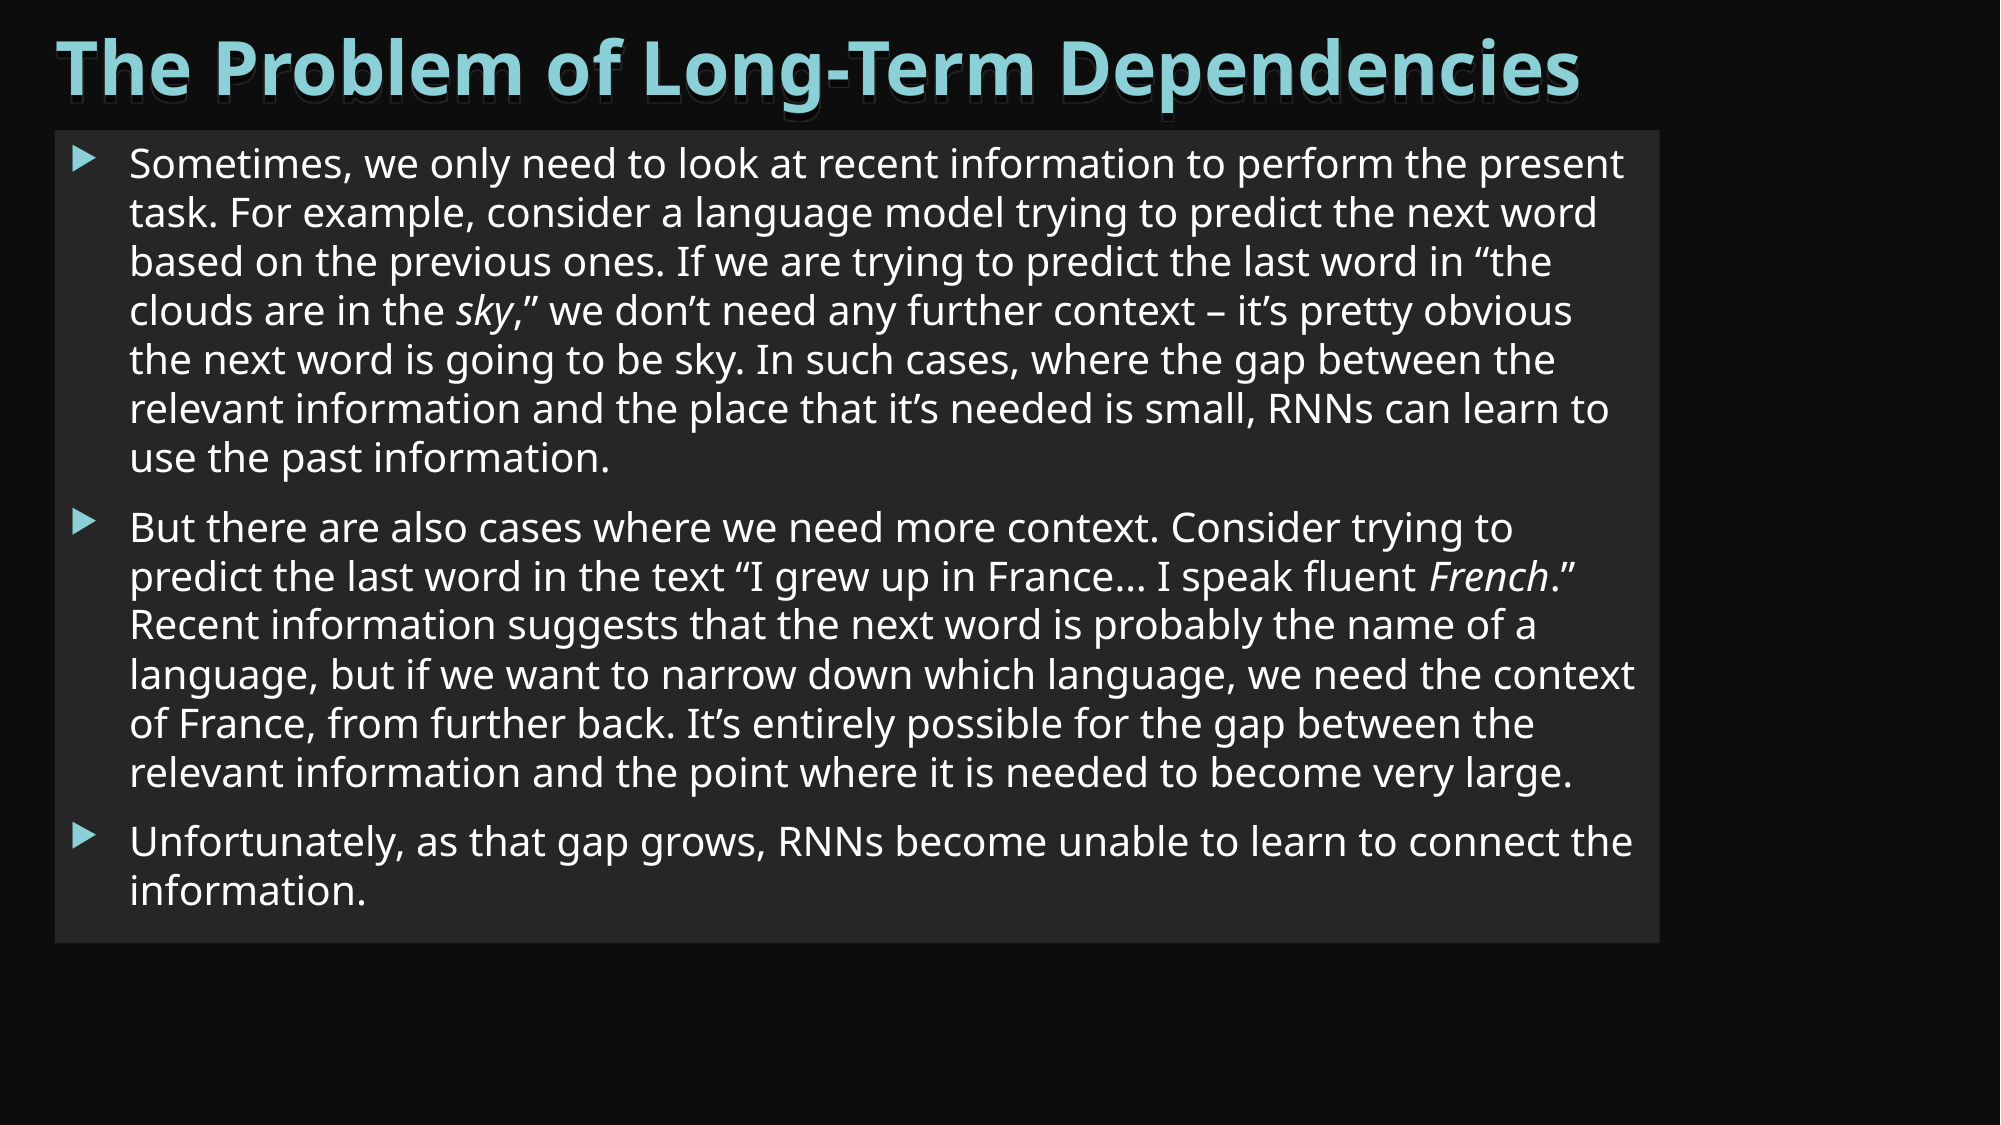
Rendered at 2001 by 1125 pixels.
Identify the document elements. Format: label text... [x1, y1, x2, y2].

title The Problem of Long-Term Dependencies [40, 13, 1674, 131]
list Sometimes, we only need to look at recent information to perform the present task. For example, consider a language model trying to predict the next word based on the previous ones. If we are trying to predict the last word in “the clouds are in the sky,” we don’t need any further context – it’s pretty obvious the next word is going to be sky. In such cases, where the gap between the relevant information and the place that it’s needed is small, RNNs can learn to use the past information. But there are also cases where we need more context. Consider trying to predict the last word in the text “I grew up in France… I speak fluent French.” Recent information suggests that the next word is probably the name of a language, but if we want to narrow down which language, we need the context of France, from further back. It’s entirely possible for the gap between the relevant information and the point where it is needed to become very large. Unfortunately, as that gap grows, RNNs become unable to learn to connect the information. [54, 130, 1660, 944]
